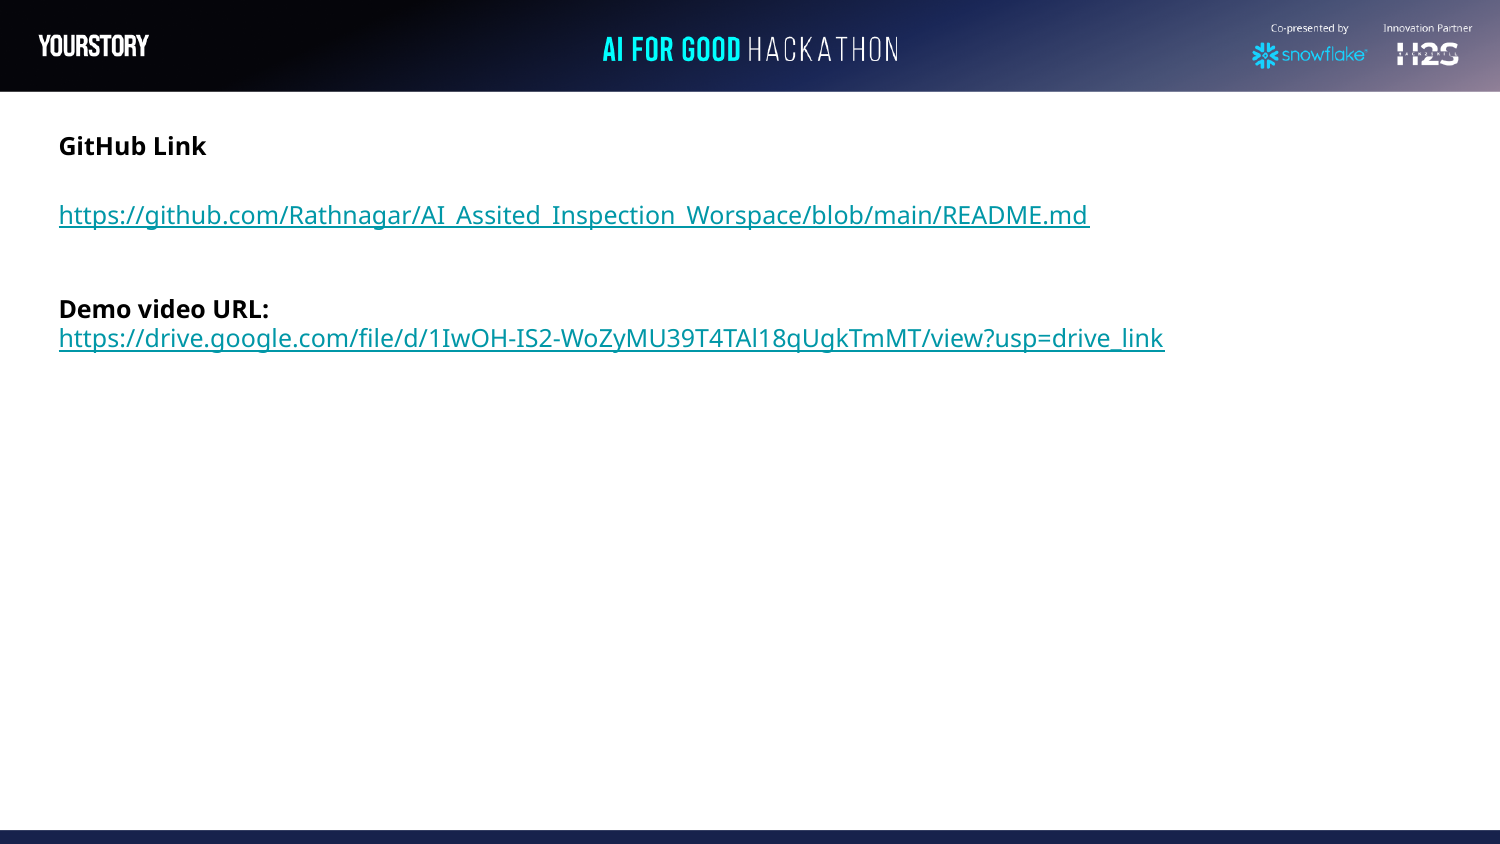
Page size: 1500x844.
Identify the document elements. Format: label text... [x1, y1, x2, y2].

text_box https://github.com/Rathnagar/AI_Assited_Inspection_Worspace/blob/main/README.md Demo video URL: https://drive.google.com/file/d/1IwOH-IS2-WoZyMU39T4TAl18qUgkTmMT/view?usp=drive_link [43, 184, 1462, 792]
text_box GitHub Link [43, 114, 1134, 184]
picture [0, 824, 1500, 844]
picture [0, 0, 1500, 93]
